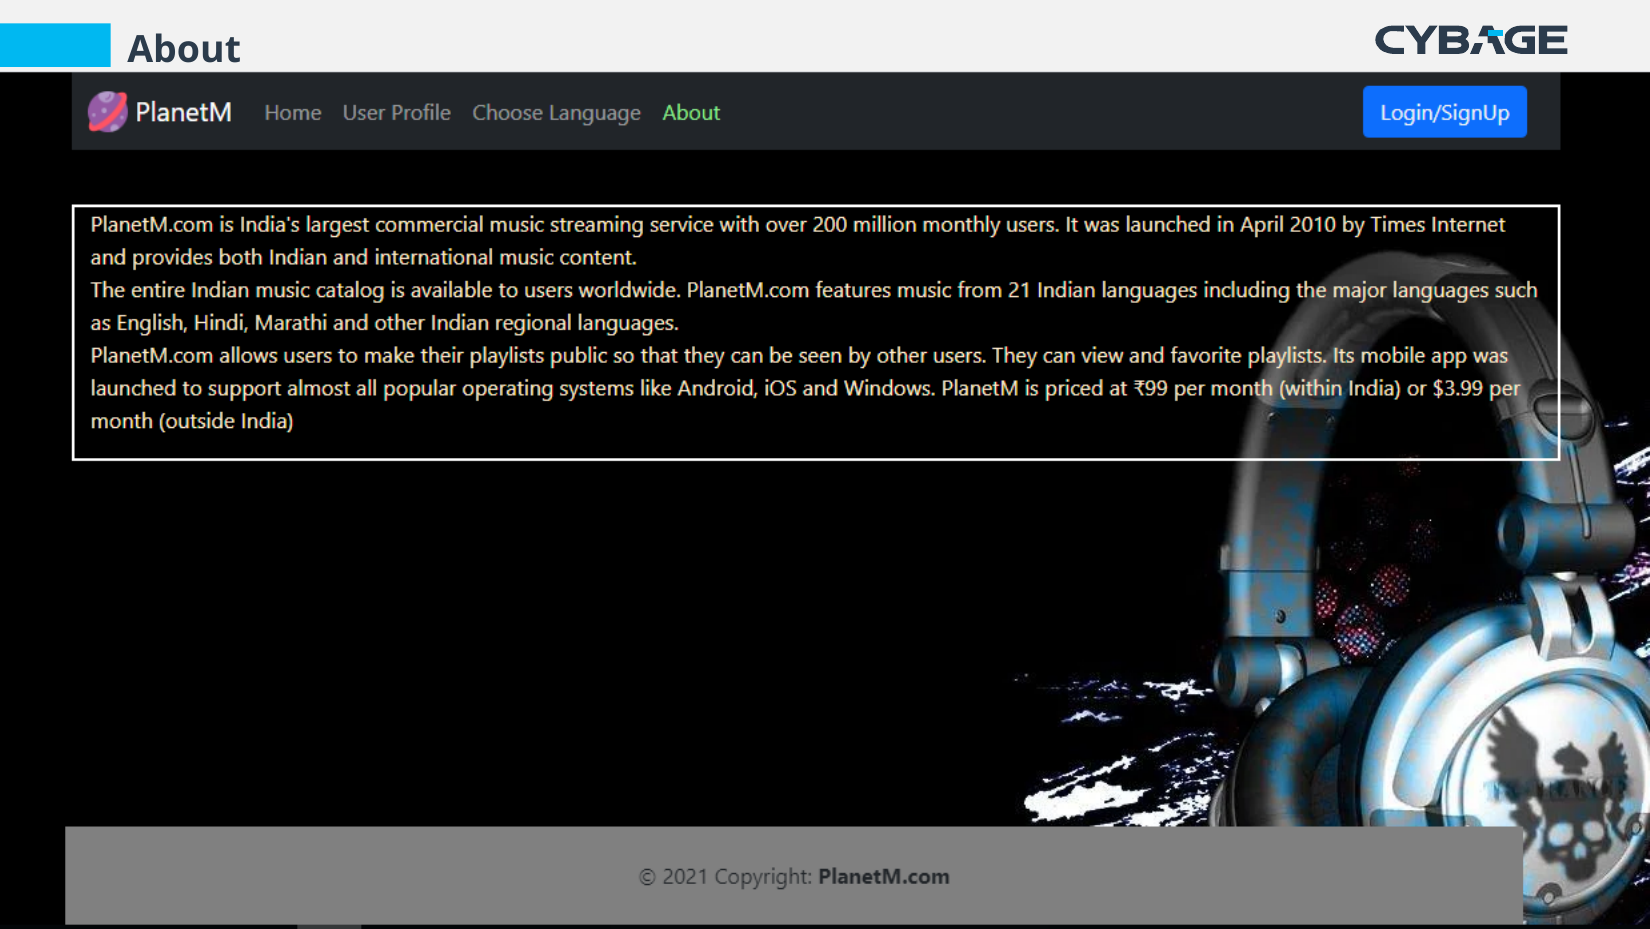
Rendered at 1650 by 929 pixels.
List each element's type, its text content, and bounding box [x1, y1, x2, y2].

text_box [0, 21, 110, 69]
picture [0, 70, 1650, 929]
text_box About [110, 16, 938, 69]
